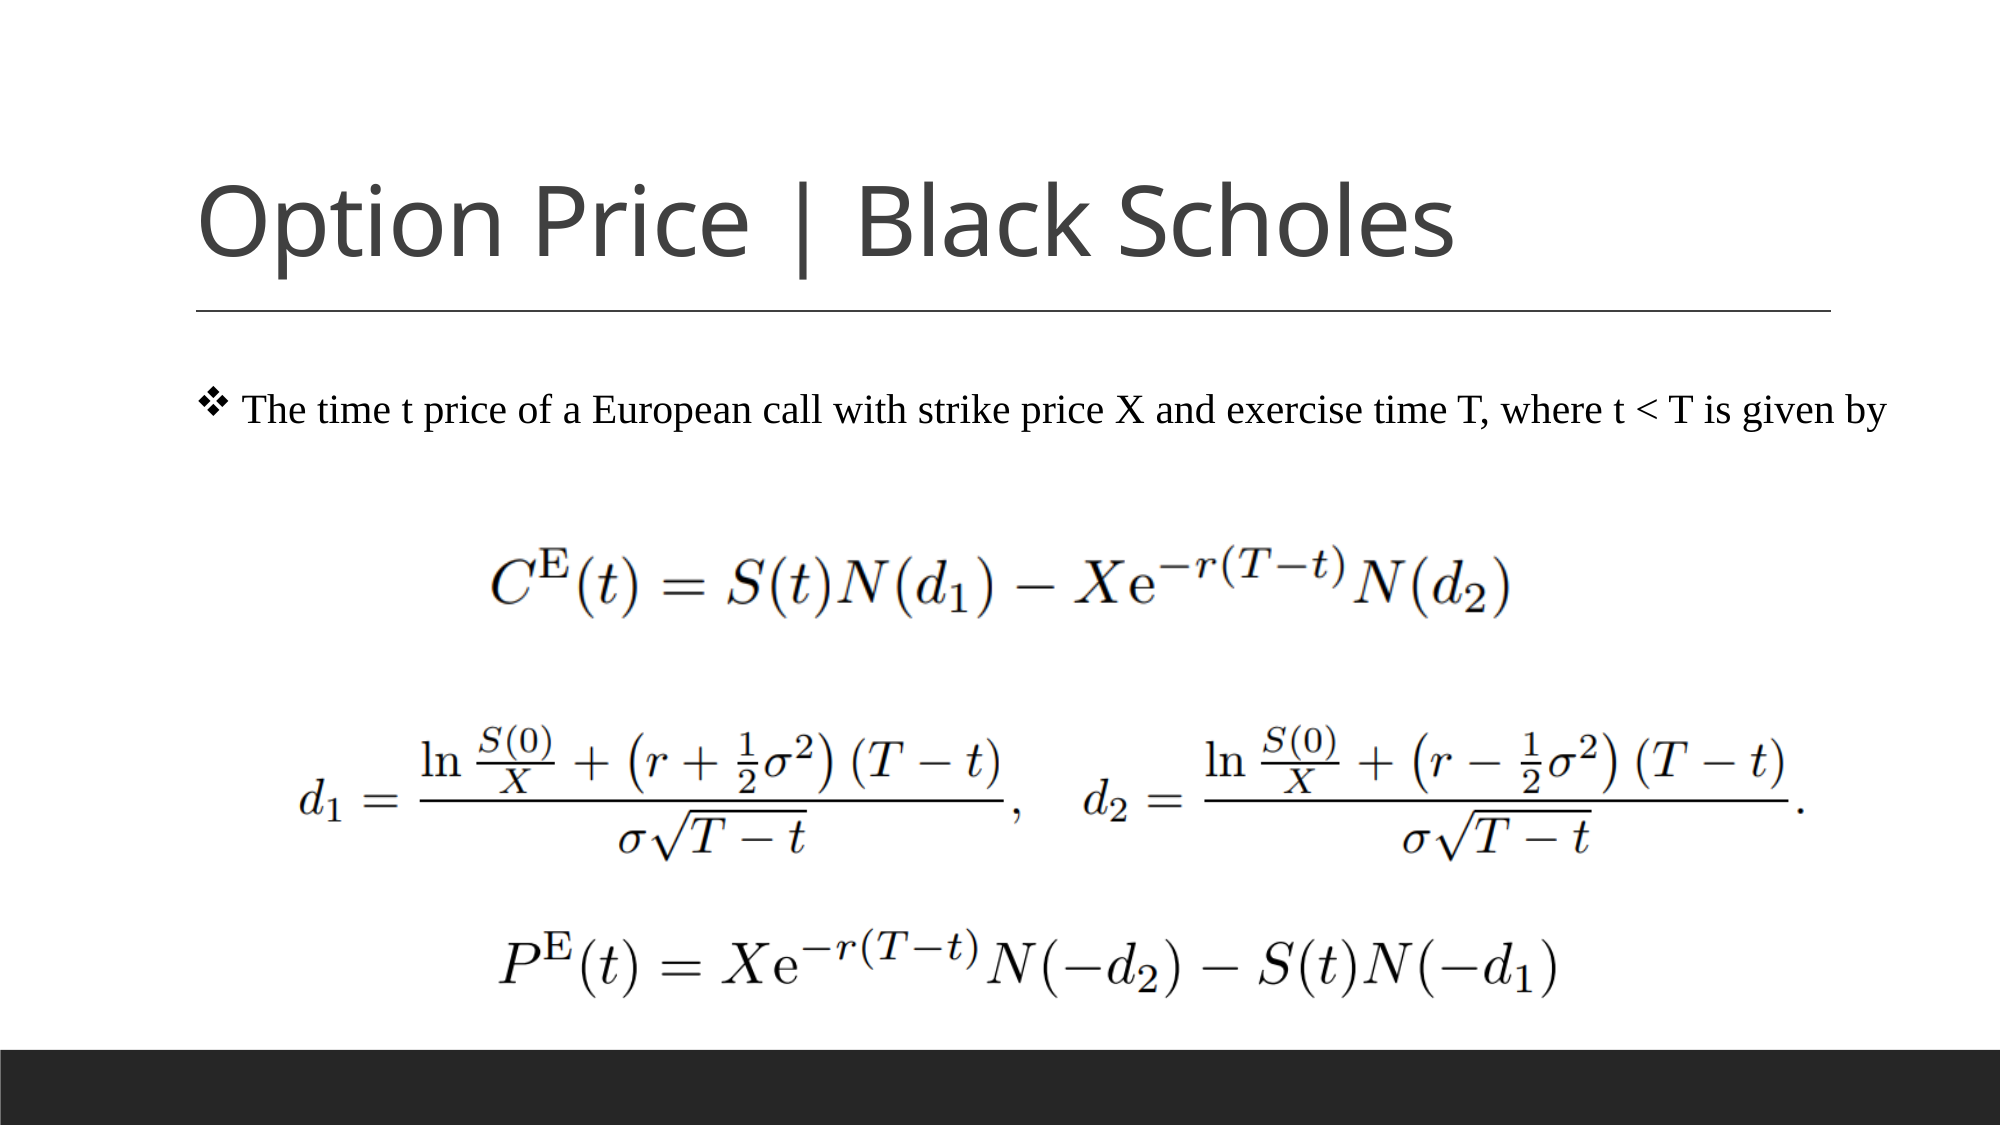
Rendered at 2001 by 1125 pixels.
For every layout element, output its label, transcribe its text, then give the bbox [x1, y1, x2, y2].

picture [290, 700, 1832, 1025]
picture [452, 518, 1548, 648]
title Option Price | Black Scholes [180, 47, 1830, 285]
text_box The time t price of a European call with strike price X and exercise time T, where t < T is given by [179, 373, 1938, 539]
